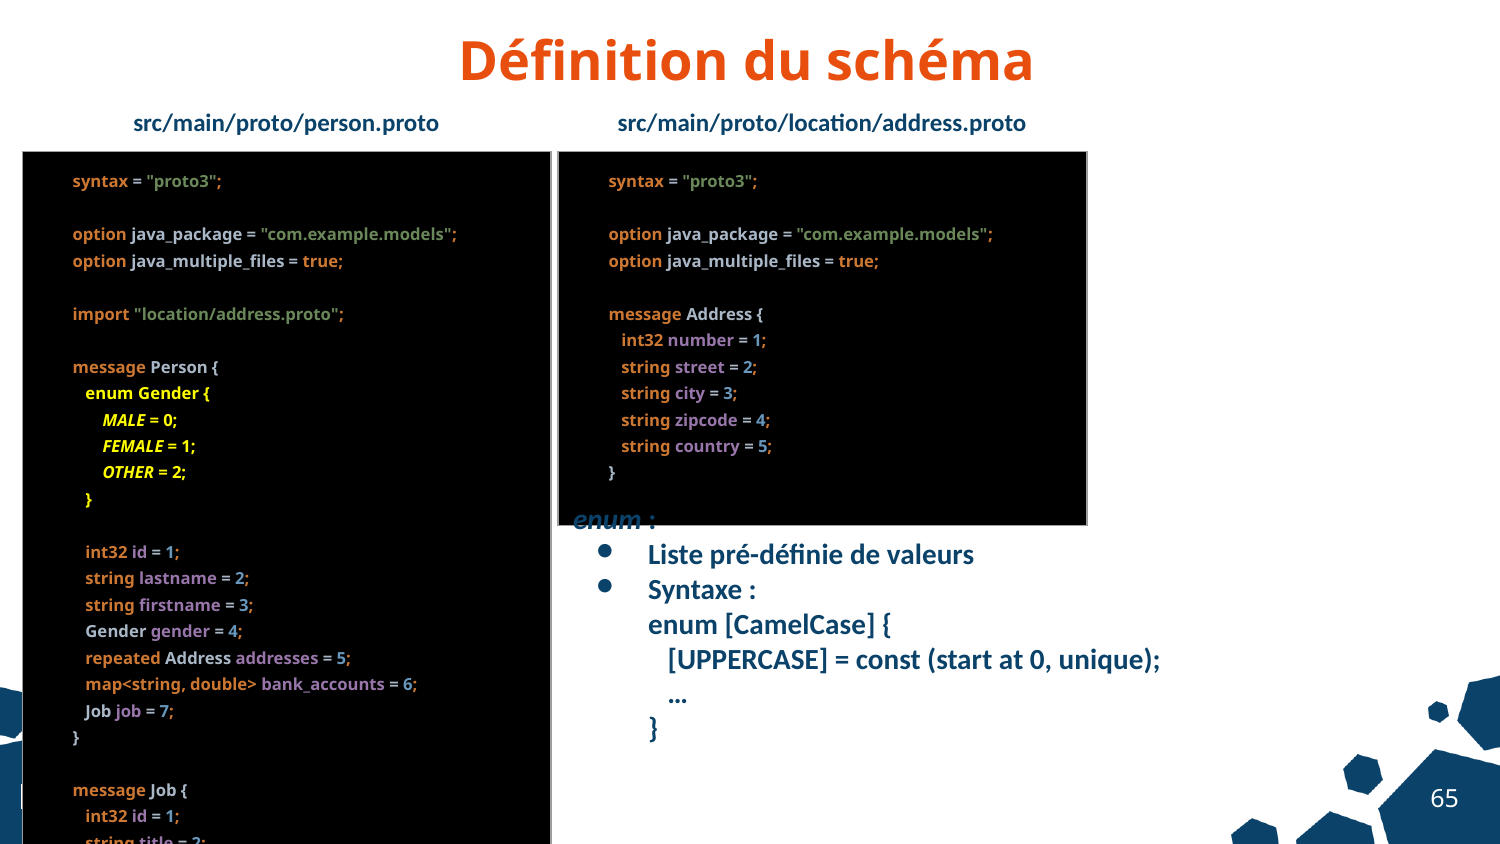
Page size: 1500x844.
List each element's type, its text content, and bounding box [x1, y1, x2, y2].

table_header syntax = "proto3"; option java_package = "com.example.models"; option java_multiple_files = true; message Address { int32 number = 1; string street = 2; string city = 3; string zipcode = 4; string country = 5; } [559, 152, 1086, 485]
text_box src/main/proto/person.proto [22, 80, 552, 152]
text_box Définition du schéma [22, 11, 1472, 123]
picture [0, 0, 1500, 844]
table_header syntax = "proto3"; option java_package = "com.example.models"; option java_multiple_files = true; import "location/address.proto"; message Person { enum Gender { MALE = 0; FEMALE = 1; OTHER = 2; } int32 id = 1; string lastname = 2; string firstname = 3; Gender gender = 4; repeated Address addresses = 5; map<string, double> bank_accounts = 6; Job job = 7; } message Job { int32 id = 1; string title = 2; } [23, 152, 550, 844]
slide_number ‹#› [1383, 767, 1474, 832]
text_box src/main/proto/location/address.proto [558, 80, 1087, 152]
text_box enum : Liste pré-définie de valeurs Syntaxe : enum [CamelCase] { [UPPERCASE] = const (start at 0, unique); … } [558, 485, 1378, 760]
